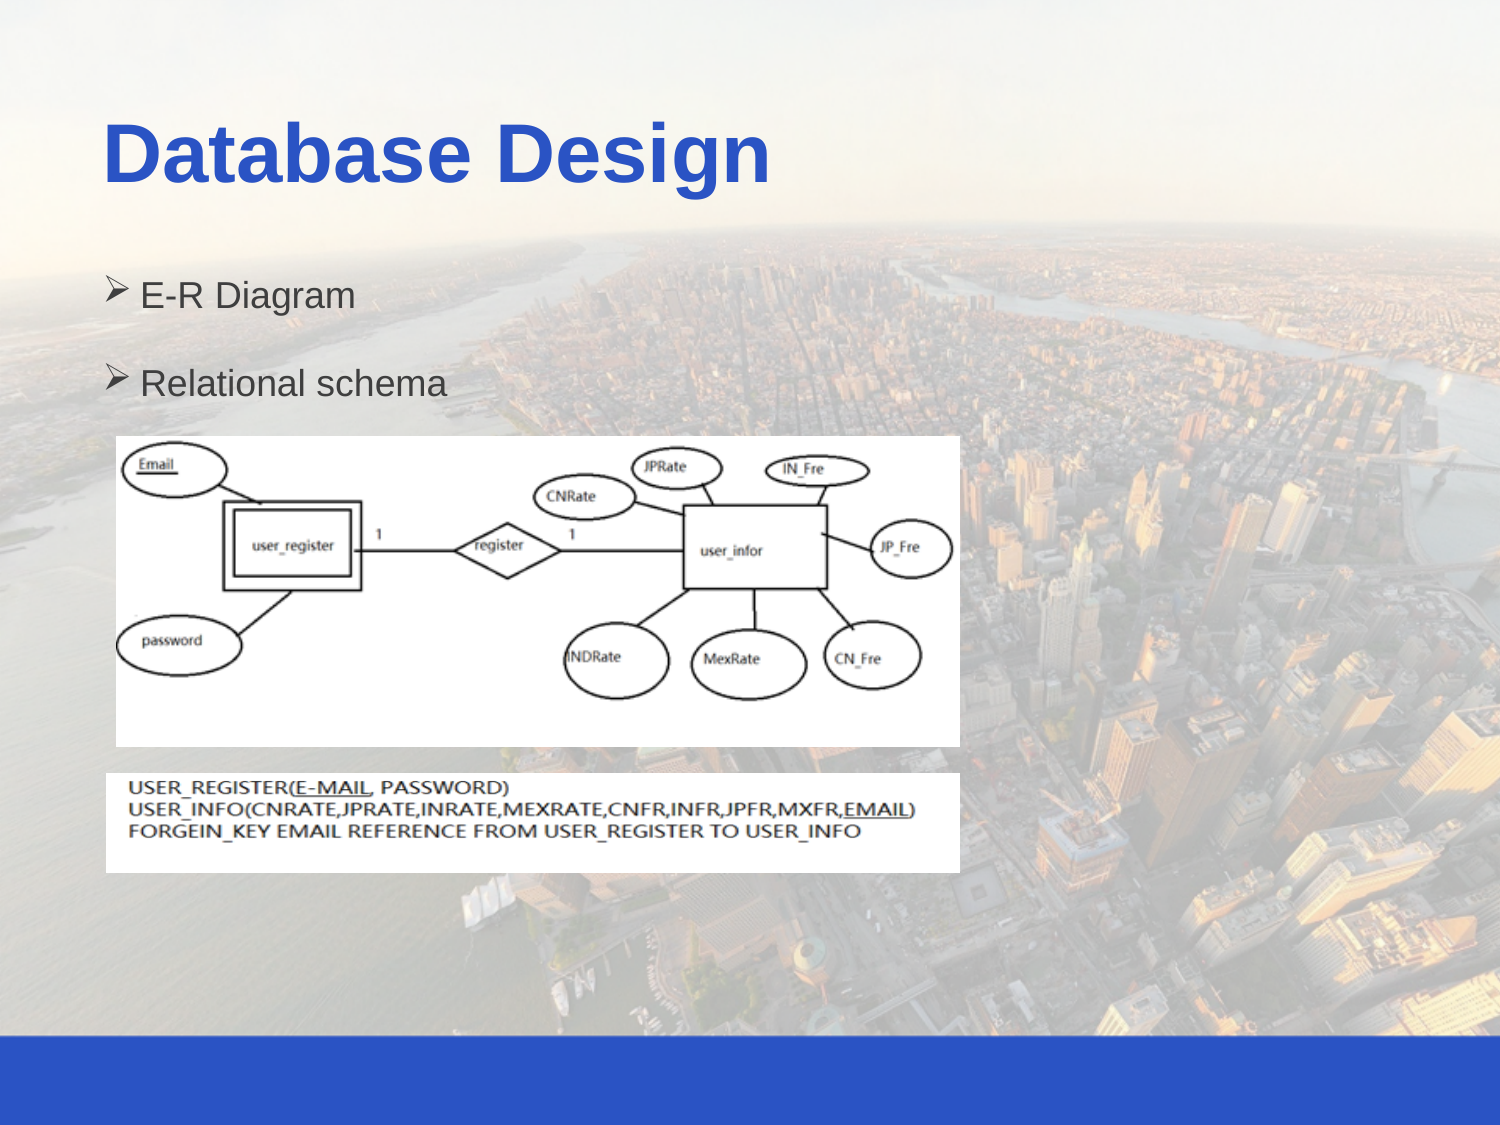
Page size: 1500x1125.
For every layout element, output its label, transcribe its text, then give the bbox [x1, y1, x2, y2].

text_box Database Design [87, 83, 1363, 240]
text_box E-R Diagram Relational schema [87, 240, 1382, 401]
picture [0, 0, 1500, 1125]
